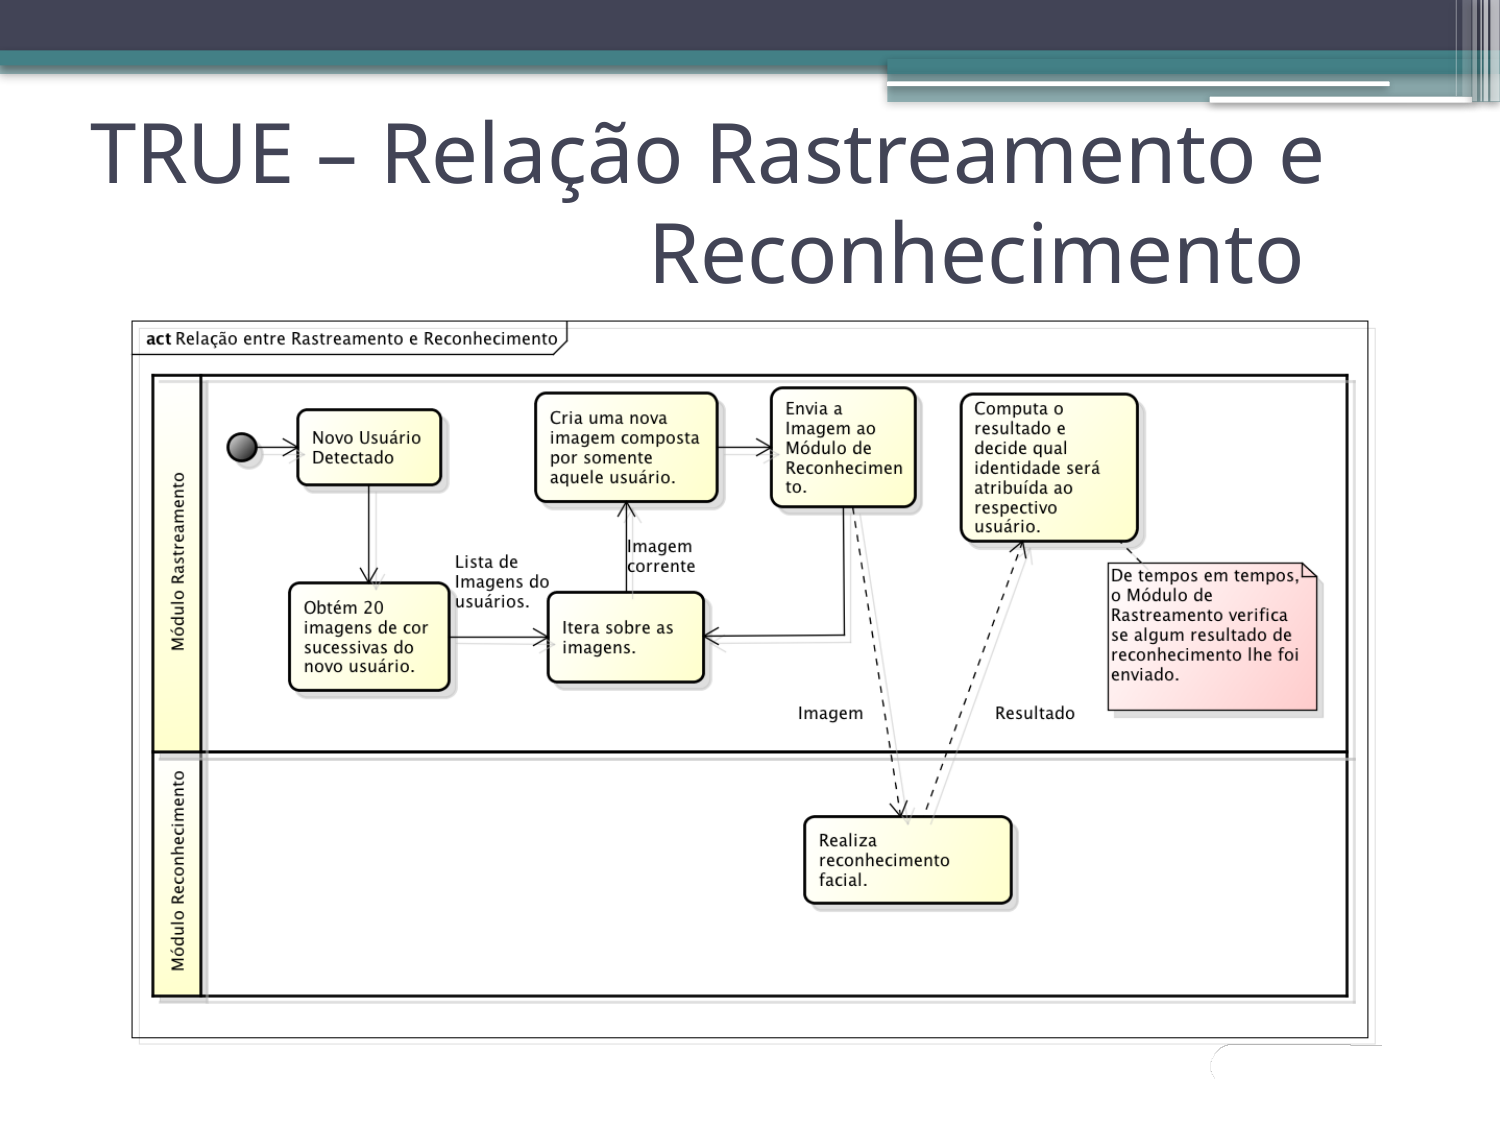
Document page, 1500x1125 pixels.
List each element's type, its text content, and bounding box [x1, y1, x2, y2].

title TRUE – Relação Rastreamento e Reconhecimento [75, 112, 1425, 288]
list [74, 306, 1426, 1079]
